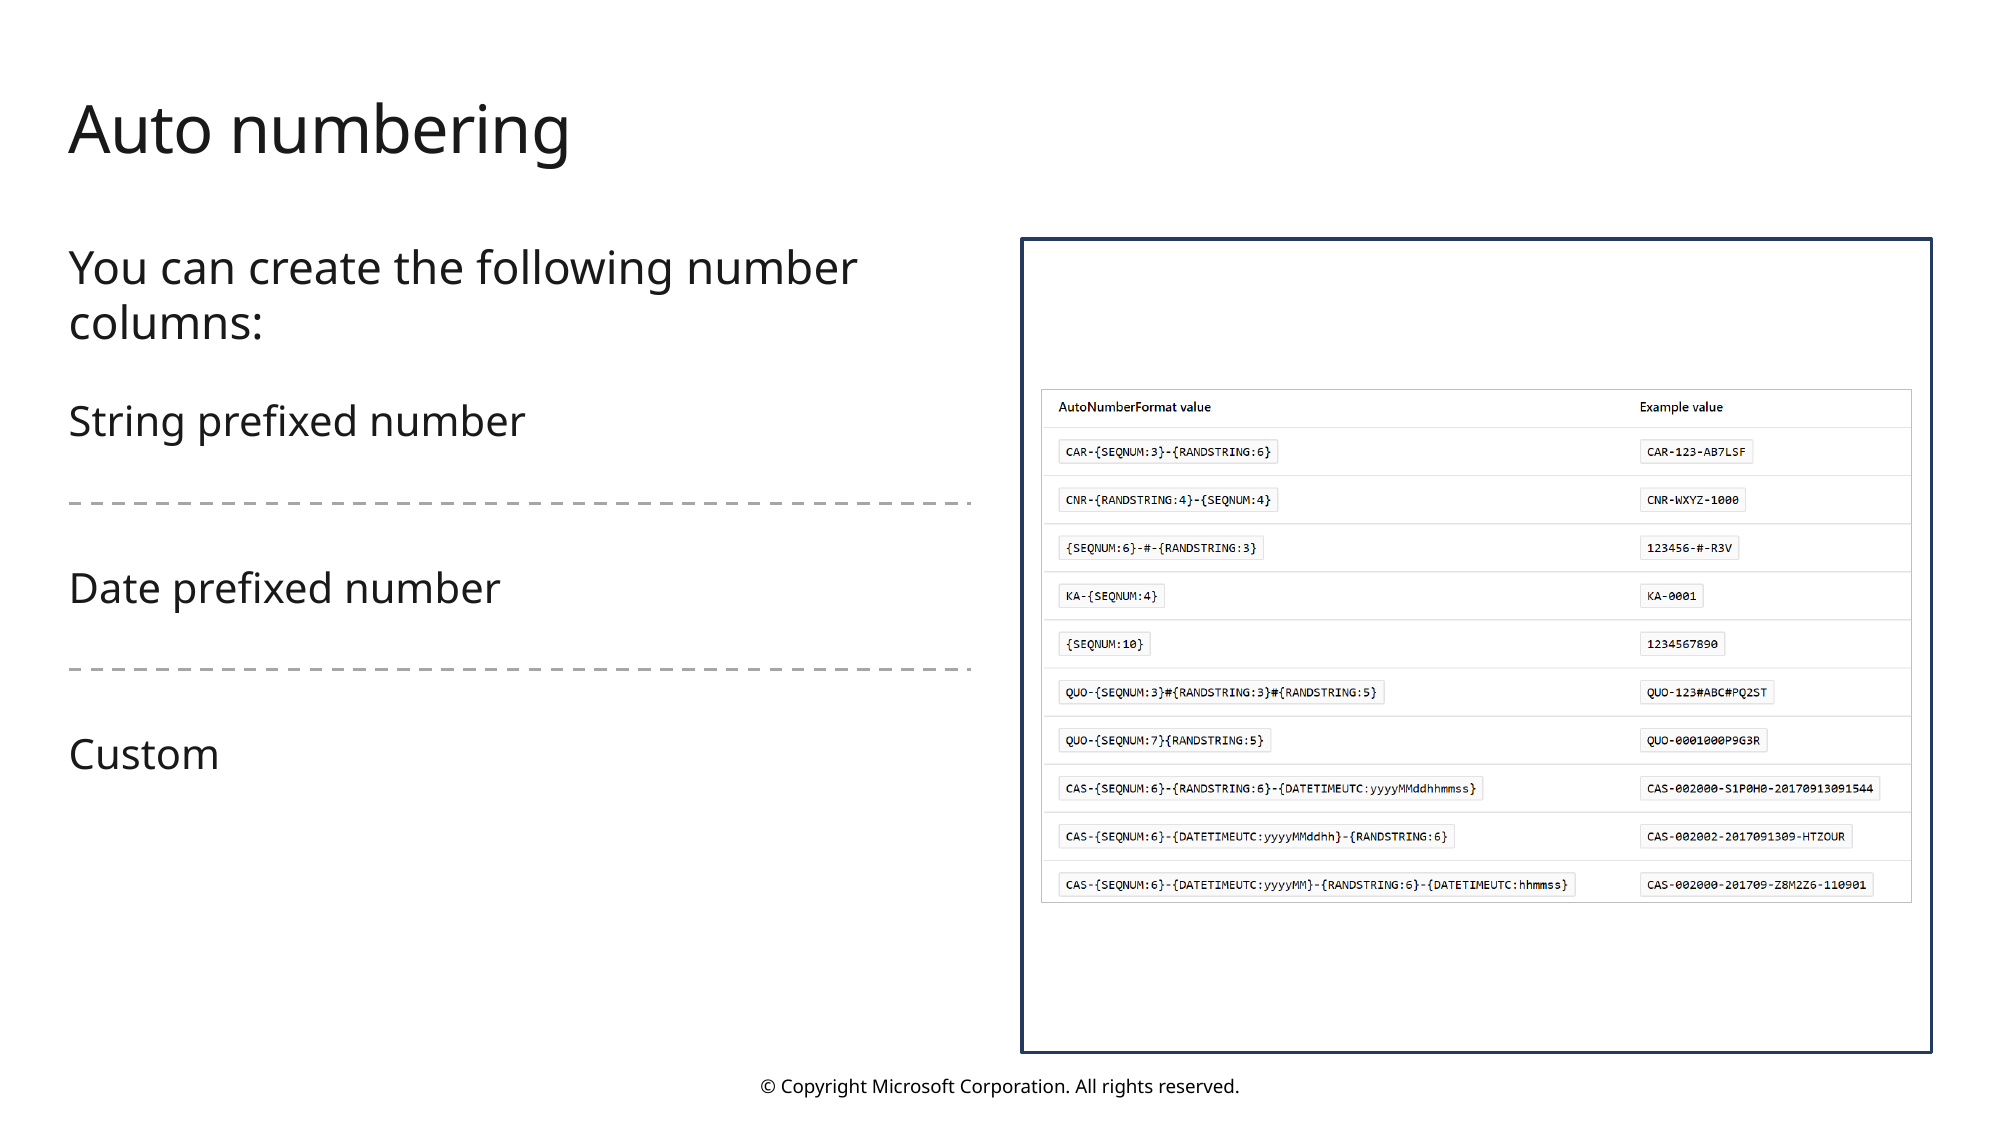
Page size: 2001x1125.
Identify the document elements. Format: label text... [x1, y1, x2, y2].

list Date prefixed number [68, 553, 984, 620]
picture [1041, 389, 1912, 903]
list Custom [68, 719, 984, 786]
title Auto numbering [68, 72, 979, 192]
list String prefixed number [68, 387, 984, 453]
list You can create the following number columns: [68, 238, 984, 351]
